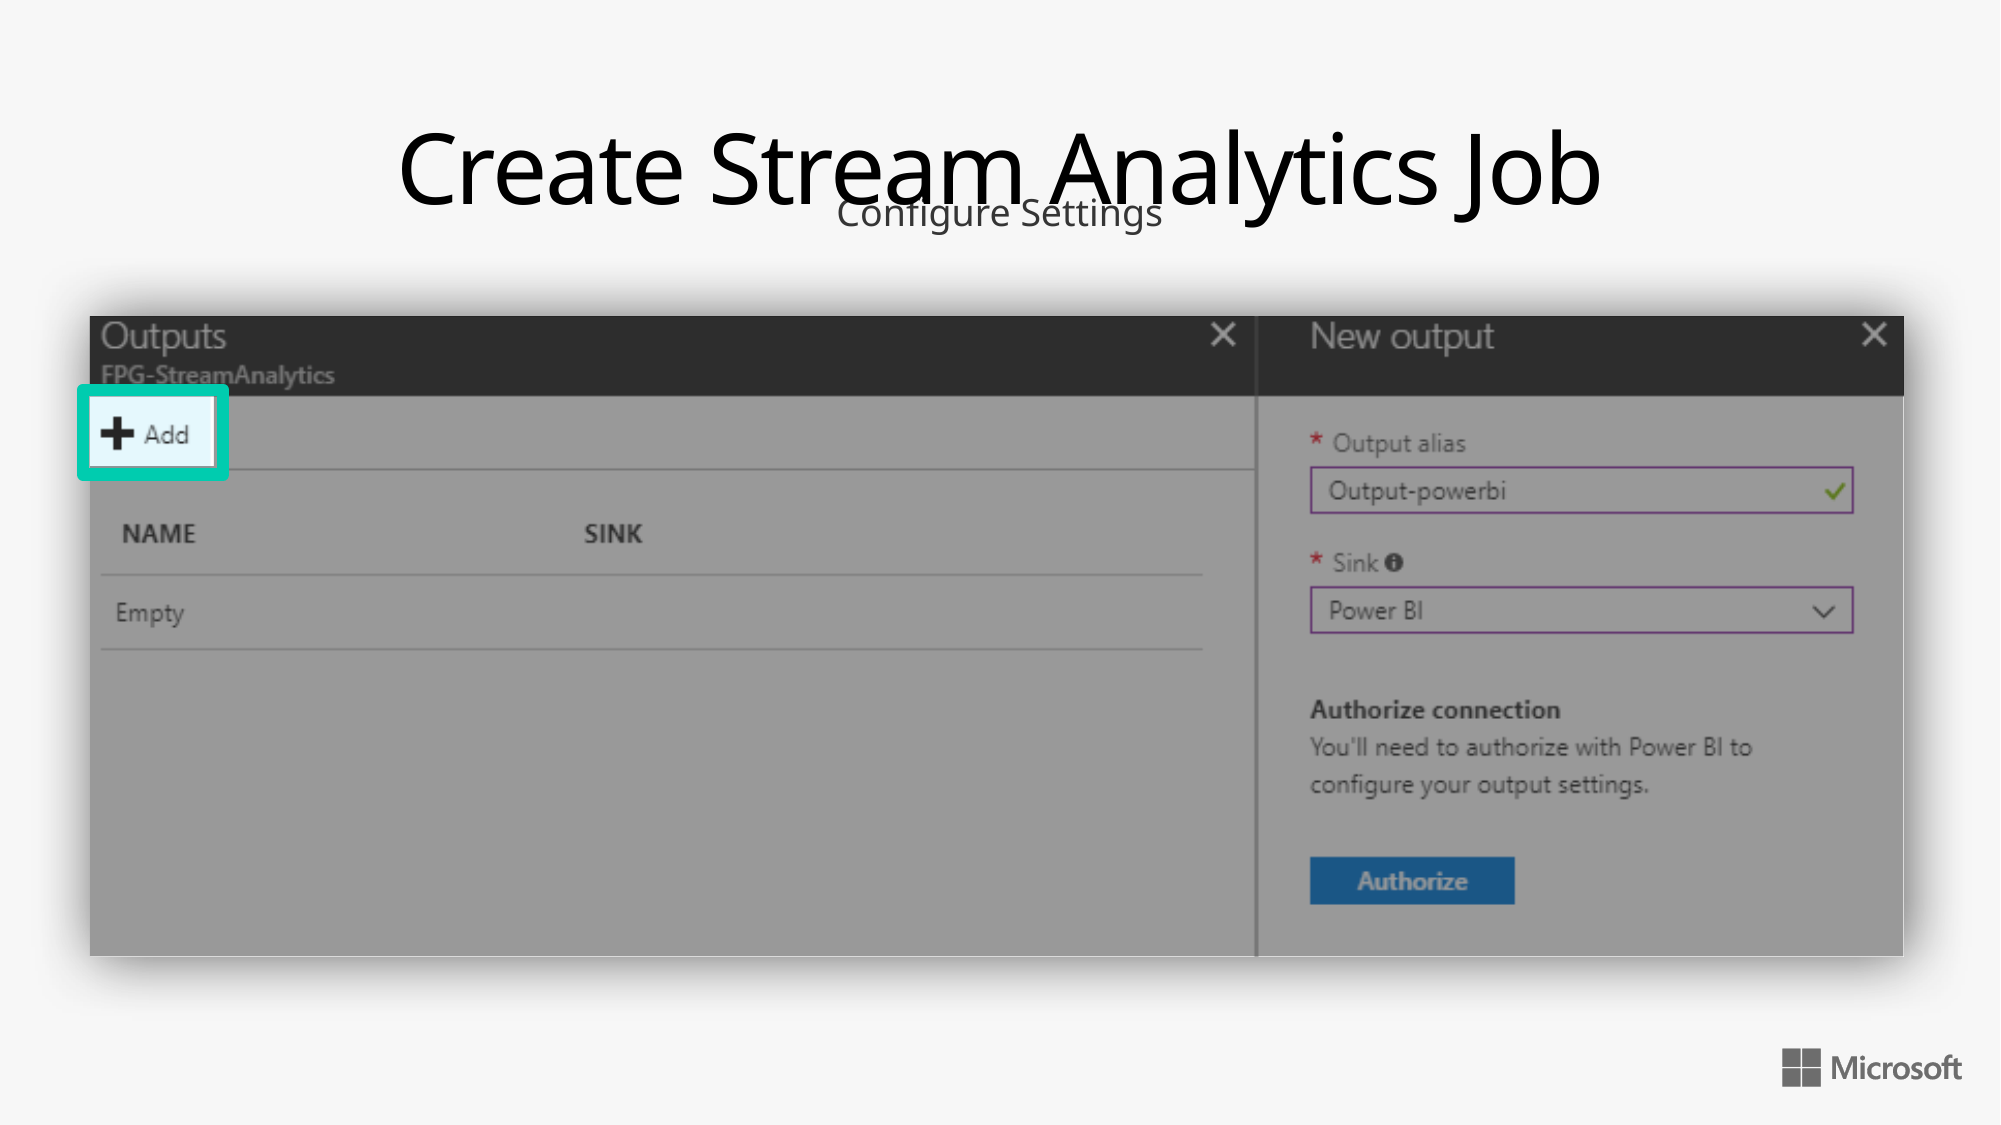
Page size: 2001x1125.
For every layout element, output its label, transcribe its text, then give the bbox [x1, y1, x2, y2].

title Create Stream Analytics Job [44, 104, 1957, 253]
picture [1744, 1010, 2000, 1125]
picture [89, 316, 1911, 957]
text_box [82, 389, 89, 475]
text_box Configure Settings [0, 173, 2000, 255]
